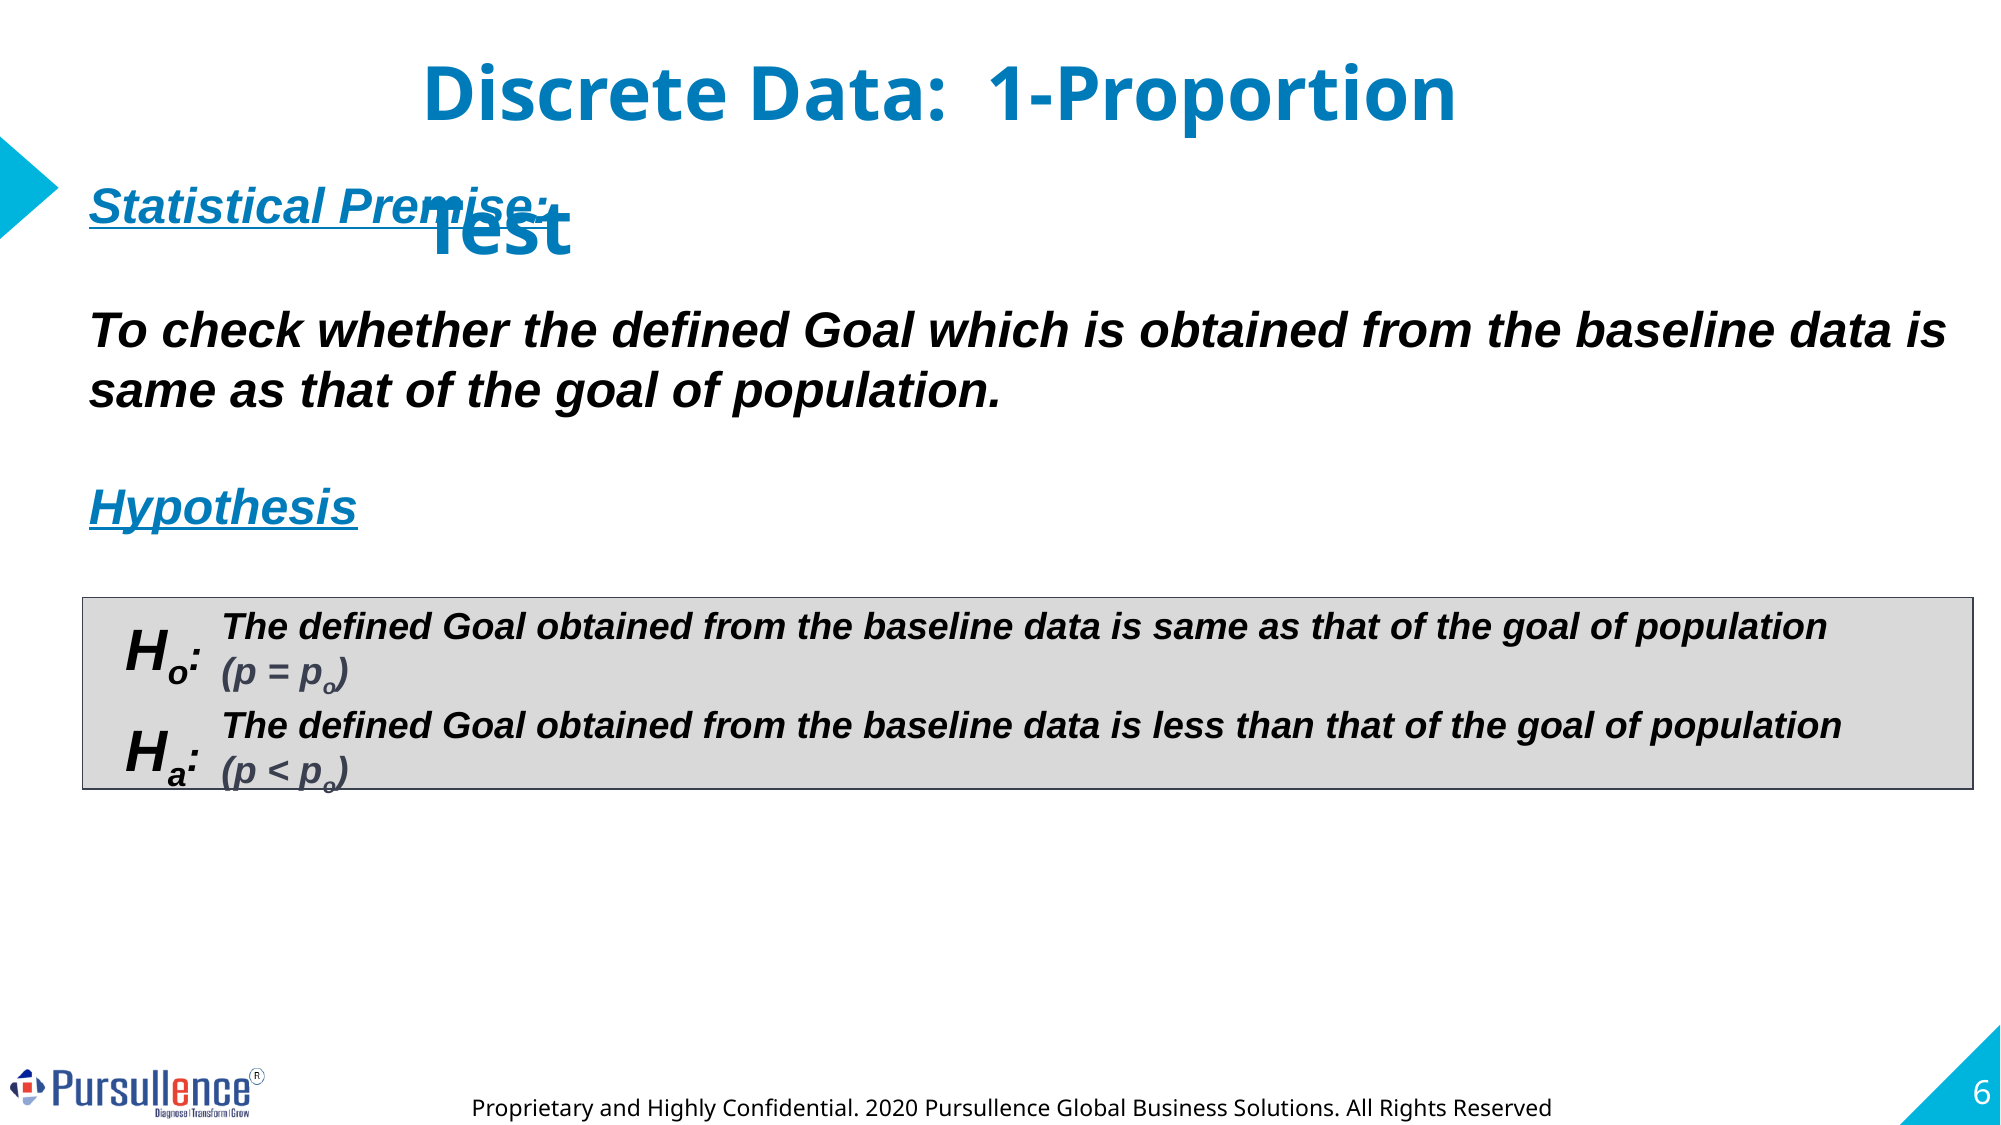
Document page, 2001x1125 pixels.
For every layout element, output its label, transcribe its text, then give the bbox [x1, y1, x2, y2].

slide_number 6 [1891, 1014, 1992, 1117]
text_box [1942, 597, 1974, 790]
text_box [82, 597, 206, 790]
text_box Hypothesis [73, 466, 894, 542]
text_box Statistical Premise: To check whether the defined Goal which is obtained from the baseline data is same as that of the goal of population. [73, 166, 1974, 426]
text_box The defined Goal obtained from the baseline data is less than that of the goal of population (p < po) [206, 694, 1948, 869]
text_box Proprietary and Highly Confidential. 2020 Pursullence Global Business Solutions. All Rights Reserved [456, 1085, 1734, 1125]
picture [0, 1061, 265, 1122]
text_box The defined Goal obtained from the baseline data is same as that of the goal of population (p = po) [206, 594, 1942, 694]
text_box Ho: Ha: [111, 600, 206, 801]
text_box Discrete Data: 1-Proportion Test [420, 0, 1627, 137]
